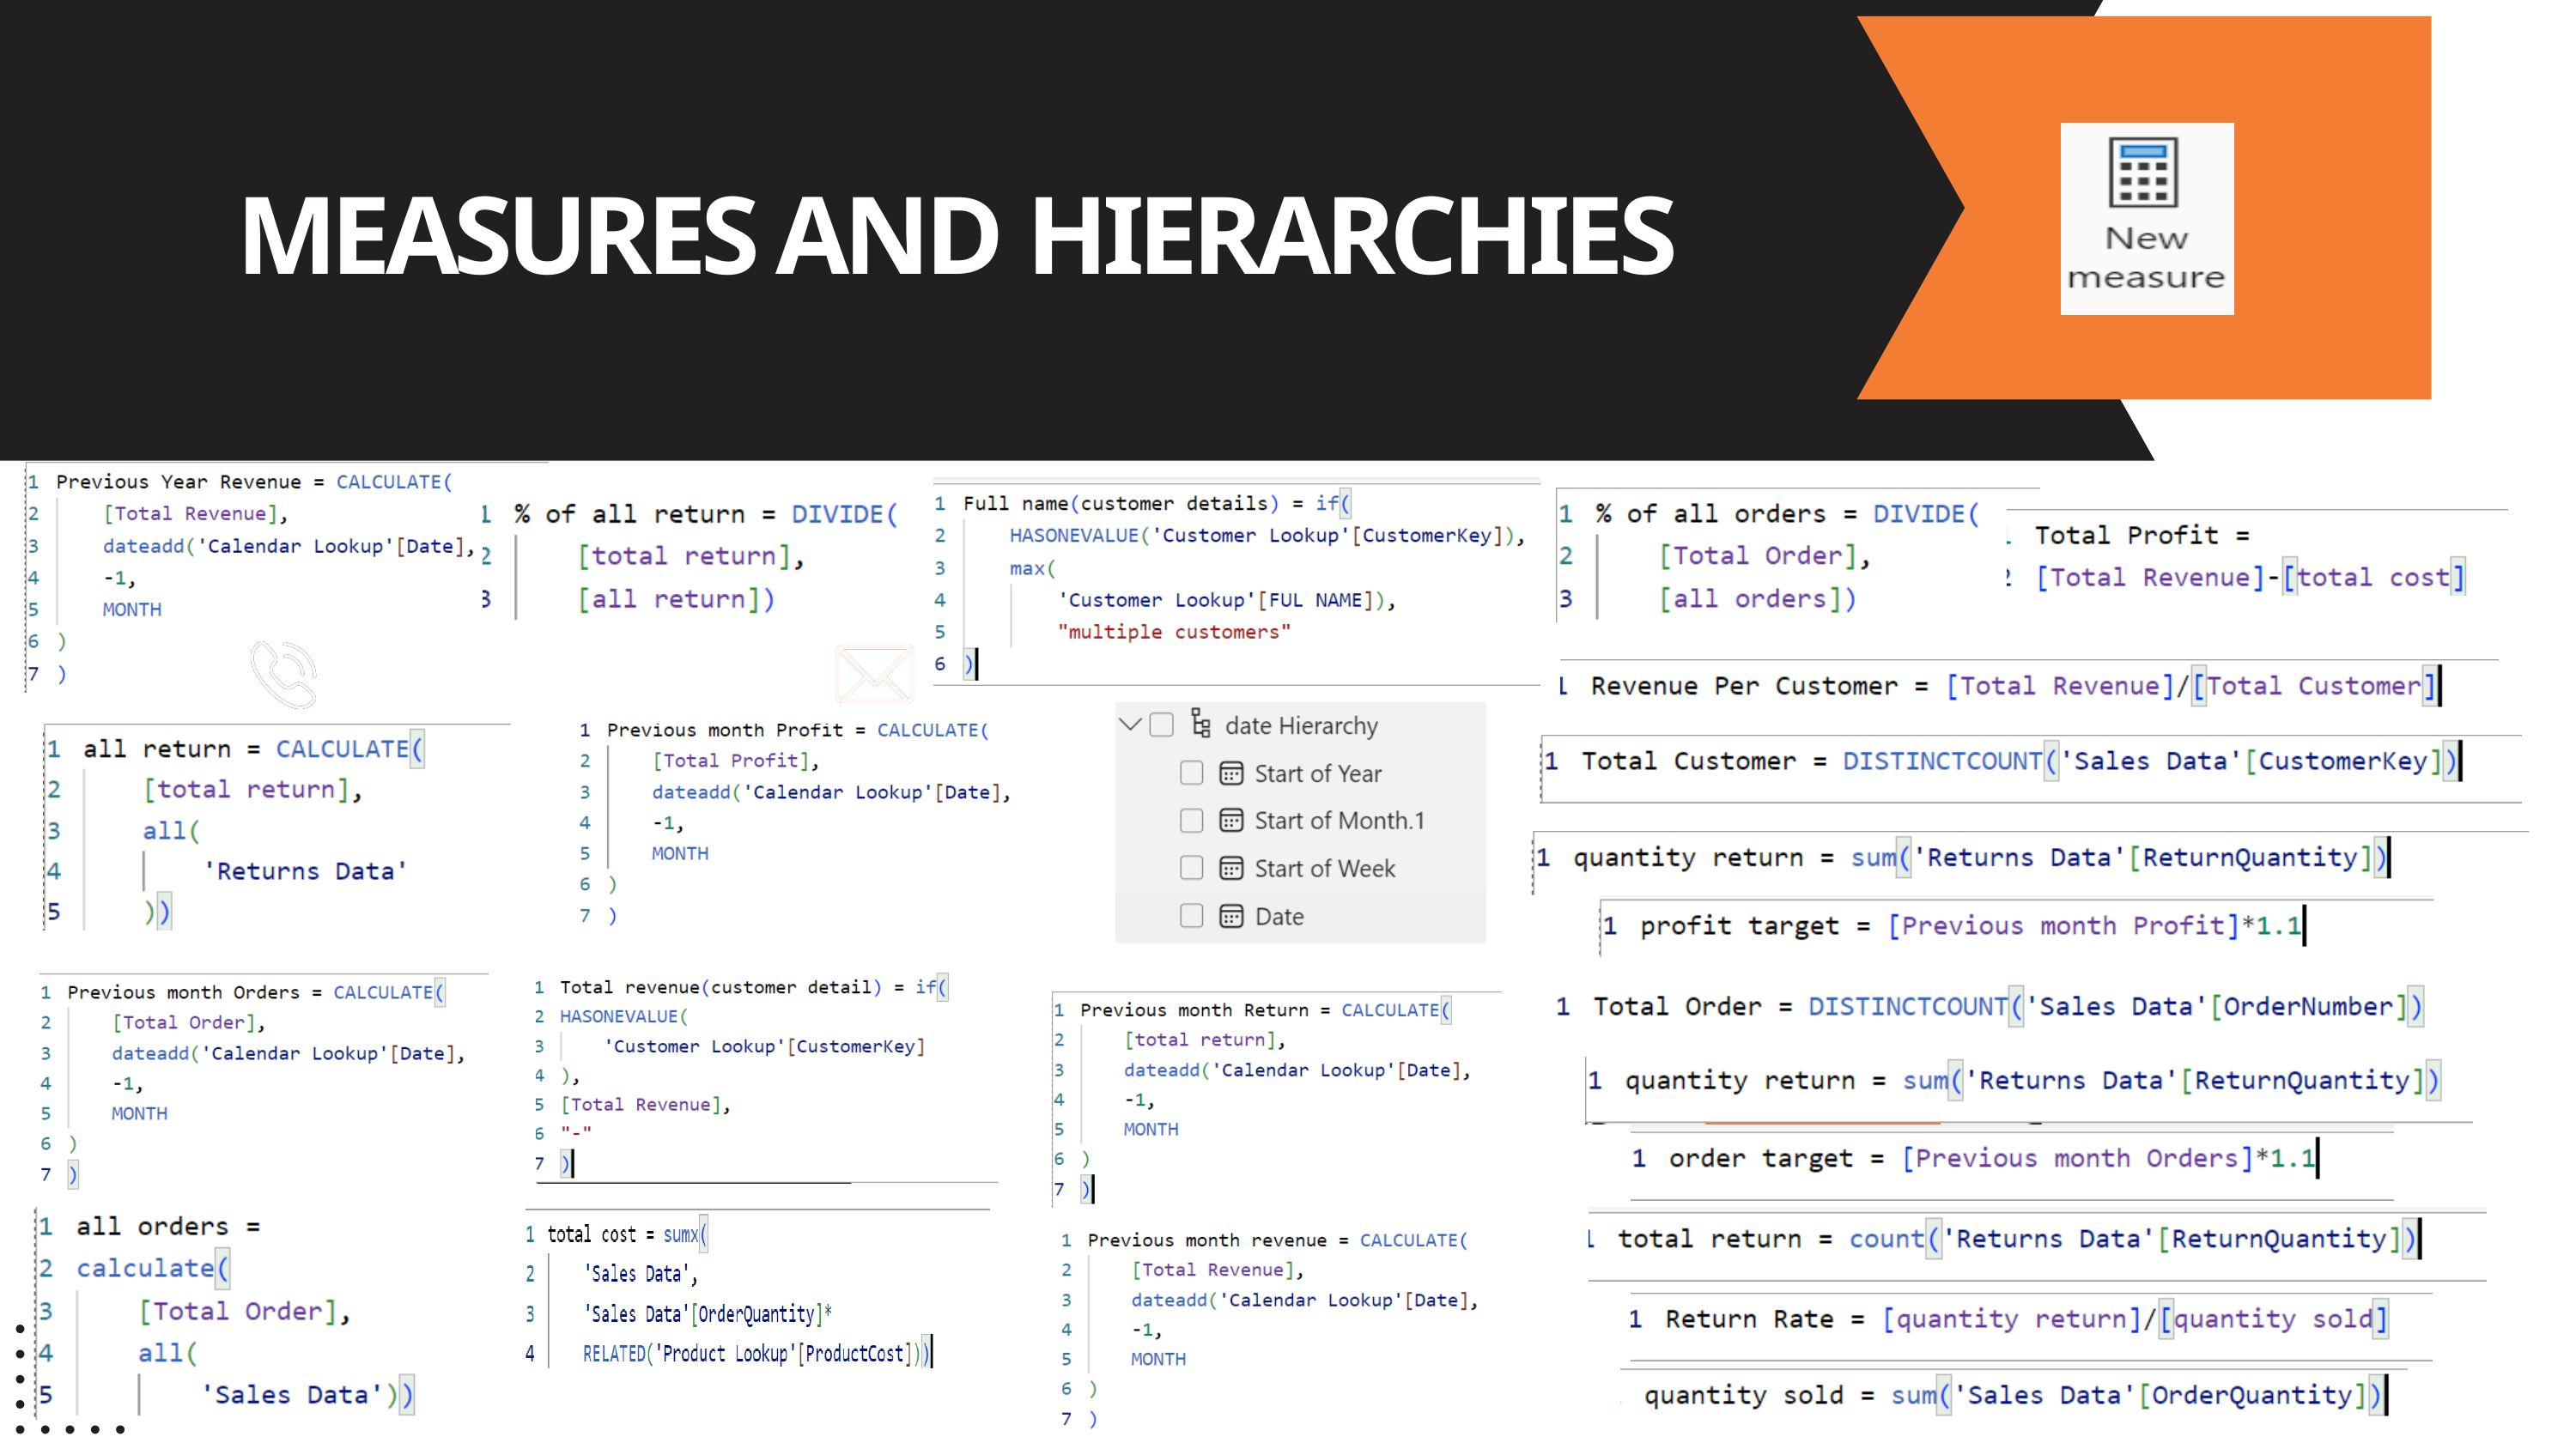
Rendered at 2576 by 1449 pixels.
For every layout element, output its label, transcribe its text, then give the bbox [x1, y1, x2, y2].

text_box MEASURES AND HIERARCHIES [1352, 155, 1825, 296]
picture [1115, 702, 1486, 943]
picture [1620, 1367, 2408, 1429]
picture [1556, 981, 2501, 1046]
picture [1559, 659, 2499, 719]
text_box [0, 1325, 125, 1449]
picture [1062, 1228, 1541, 1433]
picture [1536, 734, 2523, 804]
picture [1631, 1292, 2433, 1362]
picture [21, 455, 1541, 693]
picture [579, 724, 1096, 928]
picture [1556, 488, 2508, 623]
picture [526, 1207, 990, 1368]
text_box MEASURES AND HIERARCHIES [236, 155, 787, 296]
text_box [1952, 0, 2336, 495]
picture [1528, 831, 2530, 957]
picture [1051, 981, 1502, 1208]
picture [1585, 1056, 2474, 1201]
picture [32, 1207, 464, 1420]
text_box [250, 700, 319, 709]
picture [2060, 123, 2236, 316]
picture [1588, 1207, 2487, 1282]
picture [42, 724, 511, 931]
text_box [793, 632, 1346, 1270]
picture [39, 973, 489, 1191]
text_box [793, 0, 1346, 497]
picture [536, 970, 999, 1184]
